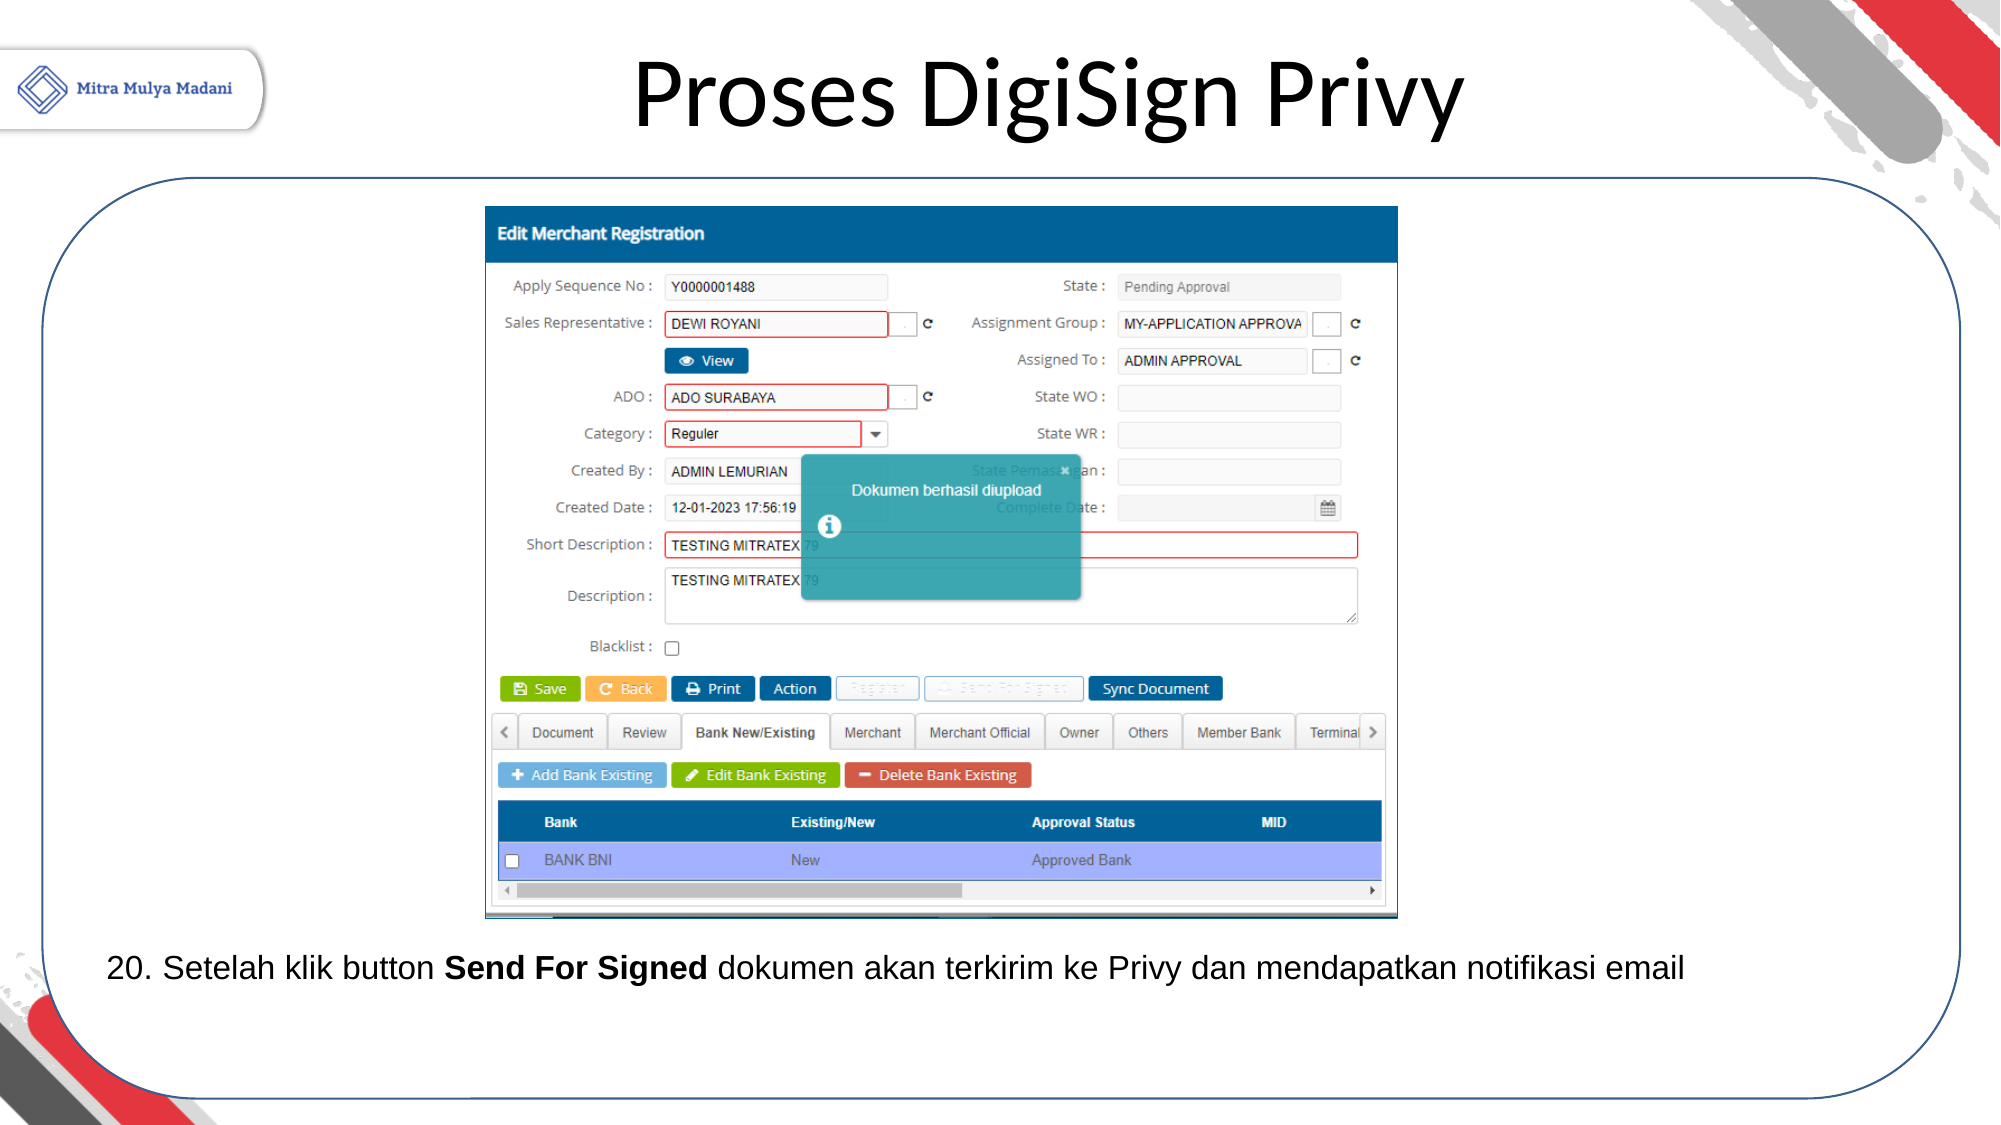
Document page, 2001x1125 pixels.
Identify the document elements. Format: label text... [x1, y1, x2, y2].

picture [0, 877, 219, 1125]
text_box Proses DigiSign Privy [422, 32, 1677, 157]
text_box Setelah klik button Send For Signed dokumen akan terkirim ke Privy dan mendapatkan notifikasi email [91, 938, 1909, 994]
picture [0, 38, 271, 142]
picture [1683, 0, 2000, 399]
picture [484, 206, 1398, 919]
